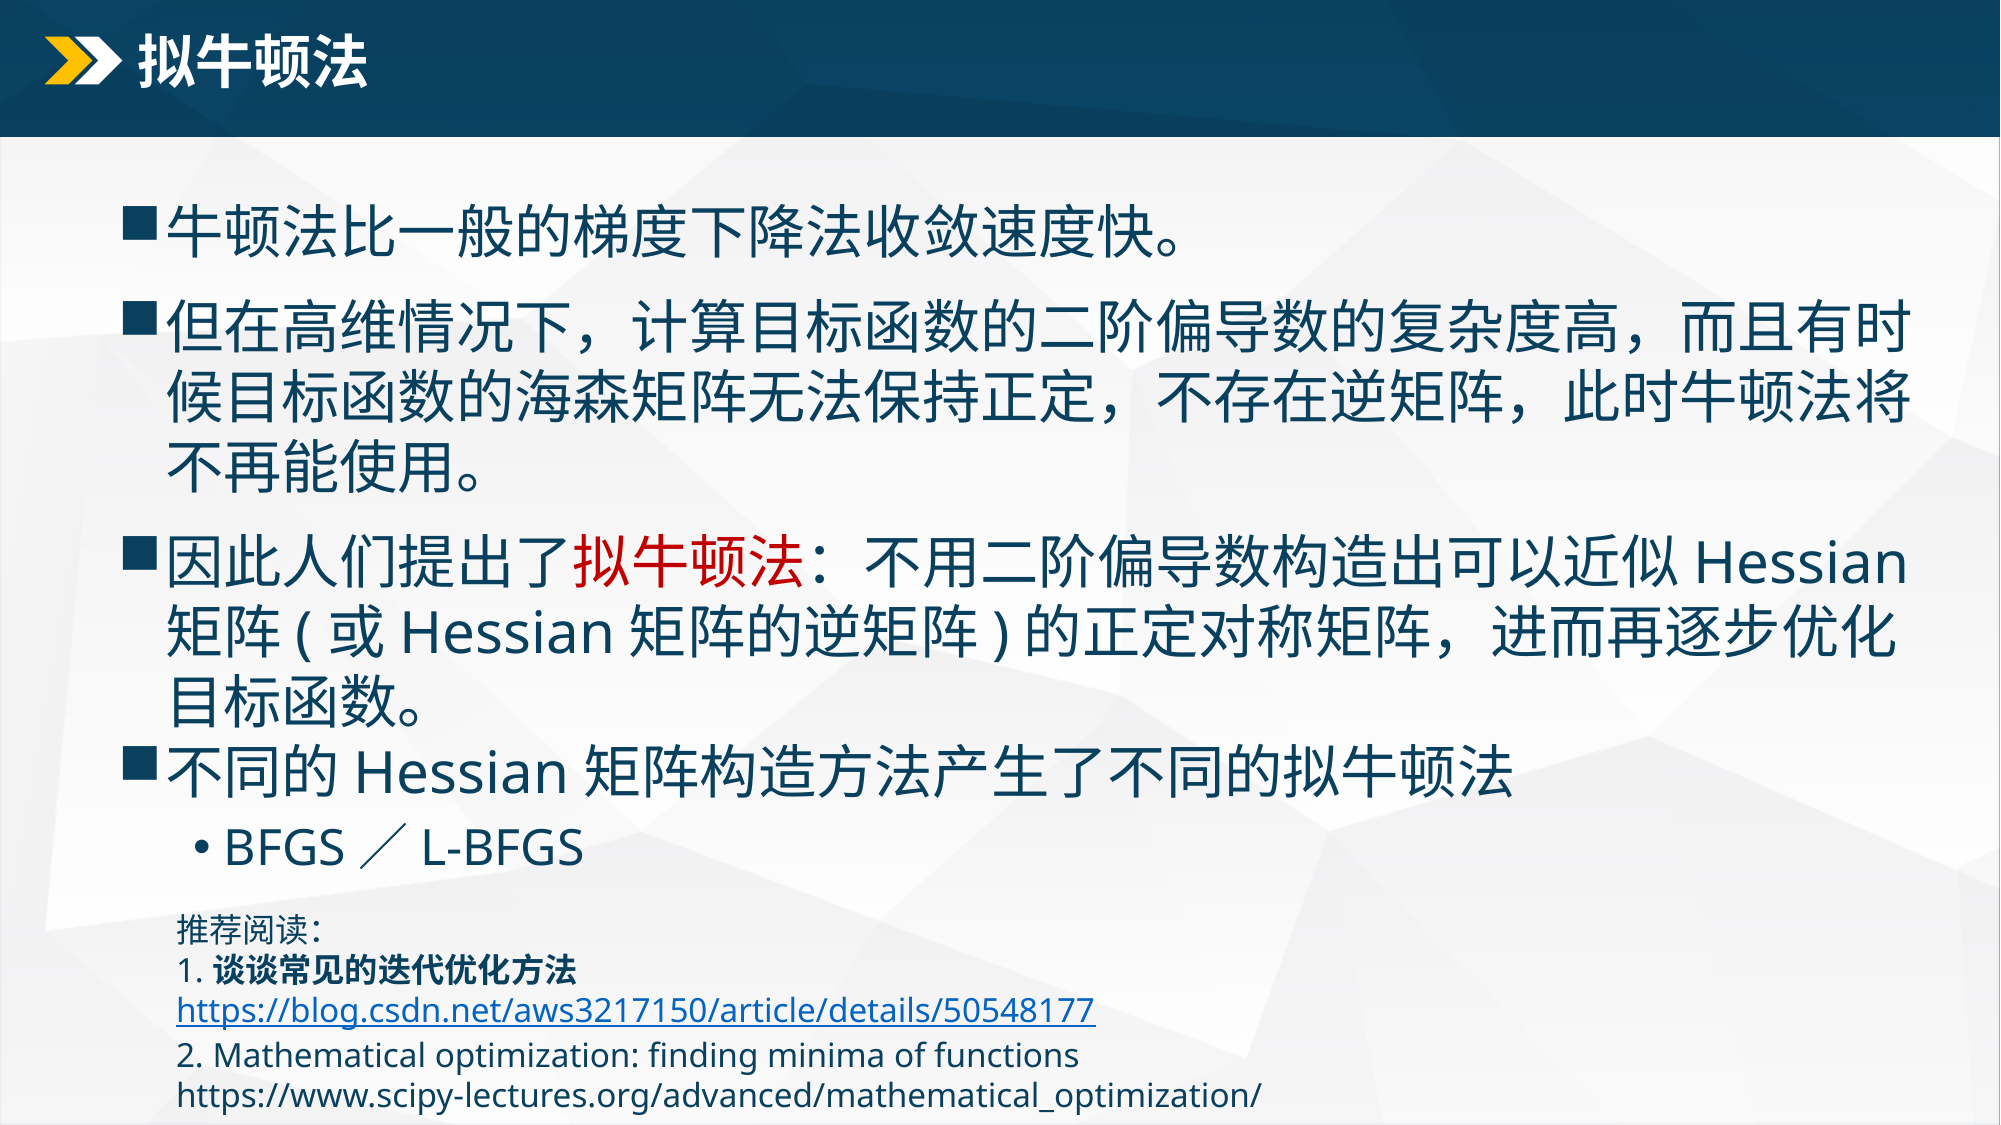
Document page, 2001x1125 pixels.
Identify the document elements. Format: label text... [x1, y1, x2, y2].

title 拟牛顿法 [122, 25, 1723, 137]
list 牛顿法比一般的梯度下降法收敛速度快。 但在高维情况下，计算目标函数的二阶偏导数的复杂度高，而且有时候目标函数的海森矩阵无法保持正定，不存在逆矩阵，此时牛顿法将不再能使用。 因此人们提出了拟牛顿法：不用二阶偏导数构造出可以近似Hessian矩阵(或Hessian矩阵的逆矩阵)的正定对称矩阵，进而再逐步优化目标函数。 不同的Hessian矩阵构造方法产生了不同的拟牛顿法 BFGS／L-BFGS [103, 188, 1929, 1048]
picture [0, 0, 2000, 1125]
text_box 推荐阅读： 1.谈谈常见的迭代优化方法 https://blog.csdn.net/aws3217150/article/details/50548177 2. Mathematical optimization: finding minima of functions https://www.scipy-lectures.org/advanced/mathematical_optimization/ [161, 901, 1662, 1122]
